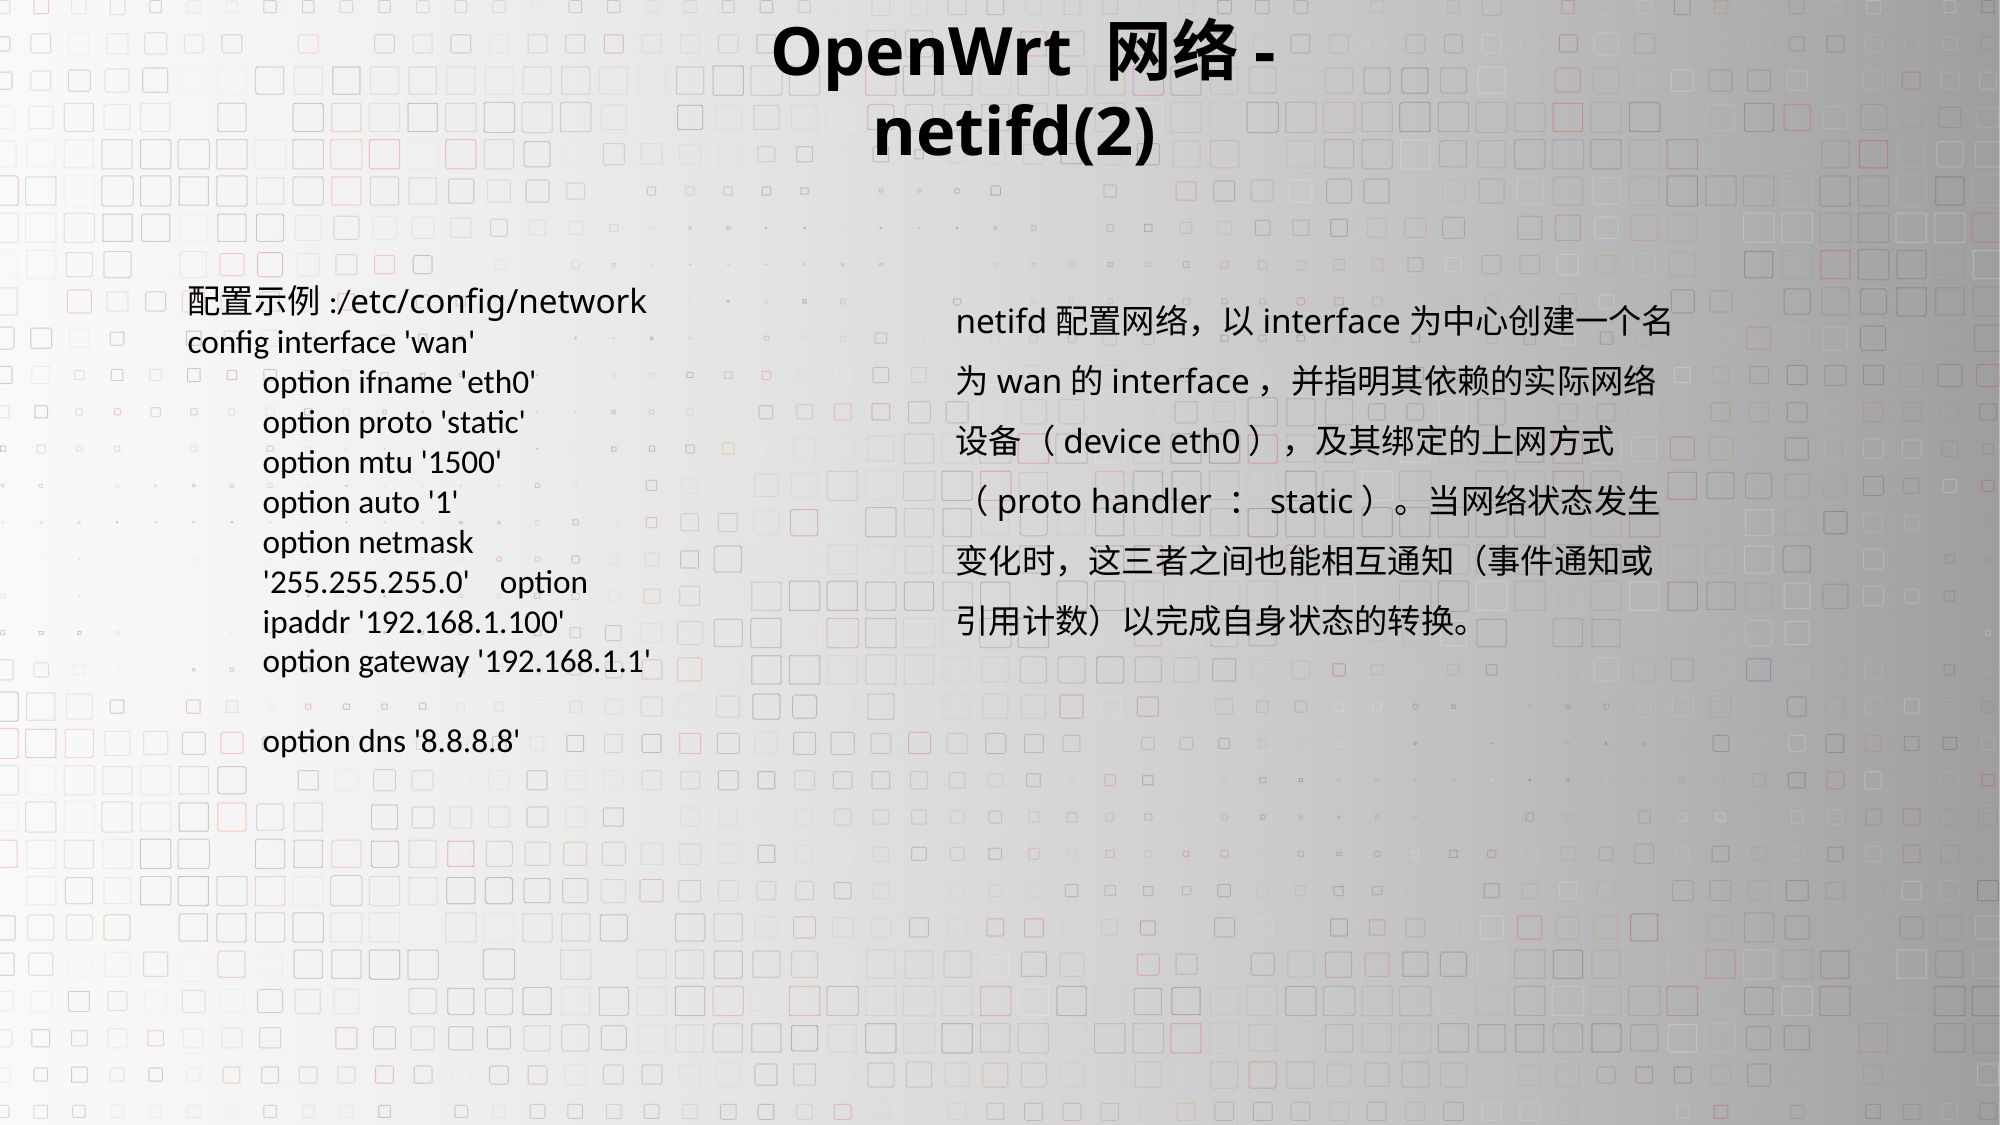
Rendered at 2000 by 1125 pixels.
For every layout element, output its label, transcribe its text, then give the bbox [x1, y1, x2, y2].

picture [0, 0, 2000, 1125]
text_box netifd配置网络，以interface为中心创建一个名为wan的interface，并指明其依赖的实际网络设备（device eth0），及其绑定的上网方式（proto handler ：static）。当网络状态发生变化时，这三者之间也能相互通知（事件通知或引用计数）以完成自身状态的转换。 [940, 273, 1697, 648]
text_box 配置示例:/etc/config/network config interface 'wan' option ifname 'eth0' option proto 'static' option mtu '1500' option auto '1' option netmask '255.255.255.0' option ipaddr '192.168.1.100' option gateway '192.168.1.1' option dns '8.8.8.8' [173, 273, 681, 767]
text_box OpenWrt 网络-netifd(2) [621, 30, 1426, 146]
